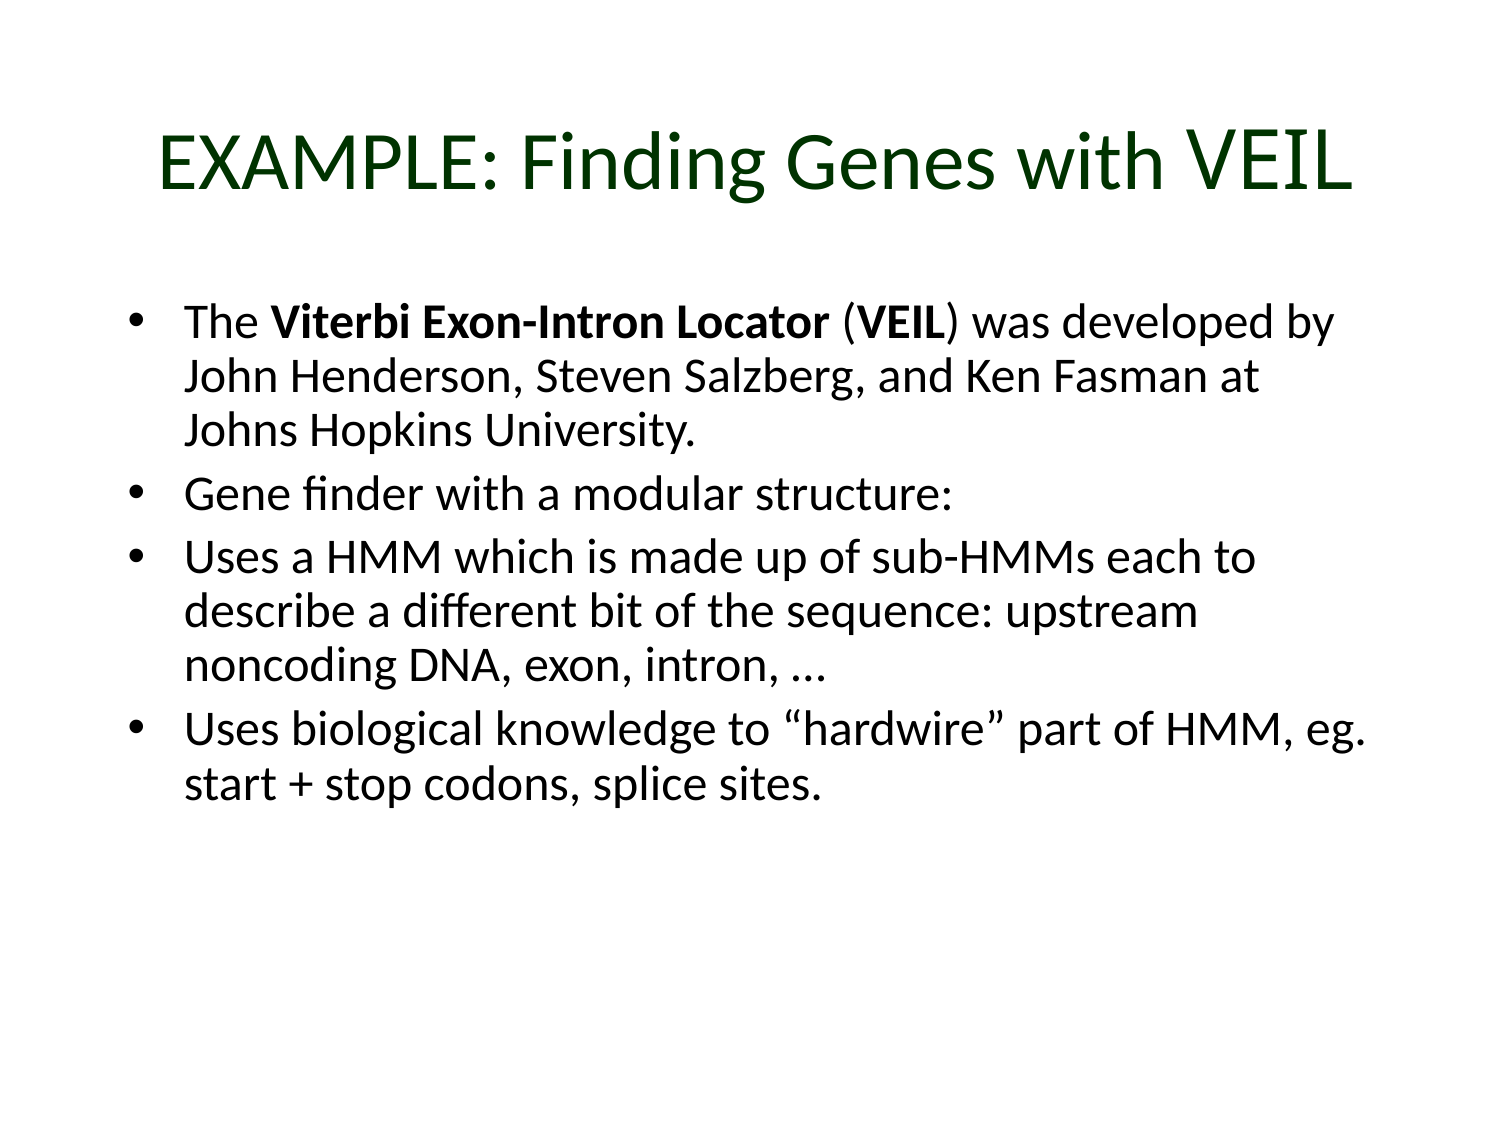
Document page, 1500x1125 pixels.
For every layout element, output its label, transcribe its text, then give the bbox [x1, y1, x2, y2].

list The Viterbi Exon-Intron Locator (VEIL) was developed by John Henderson, Steven Salzberg, and Ken Fasman at Johns Hopkins University. Gene finder with a modular structure: Uses a HMM which is made up of sub-HMMs each to describe a different bit of the sequence: upstream noncoding DNA, exon, intron, … Uses biological knowledge to “hardwire” part of HMM, eg. start + stop codons, splice sites. [112, 287, 1388, 963]
title EXAMPLE: Finding Genes with VEIL [64, 62, 1447, 250]
